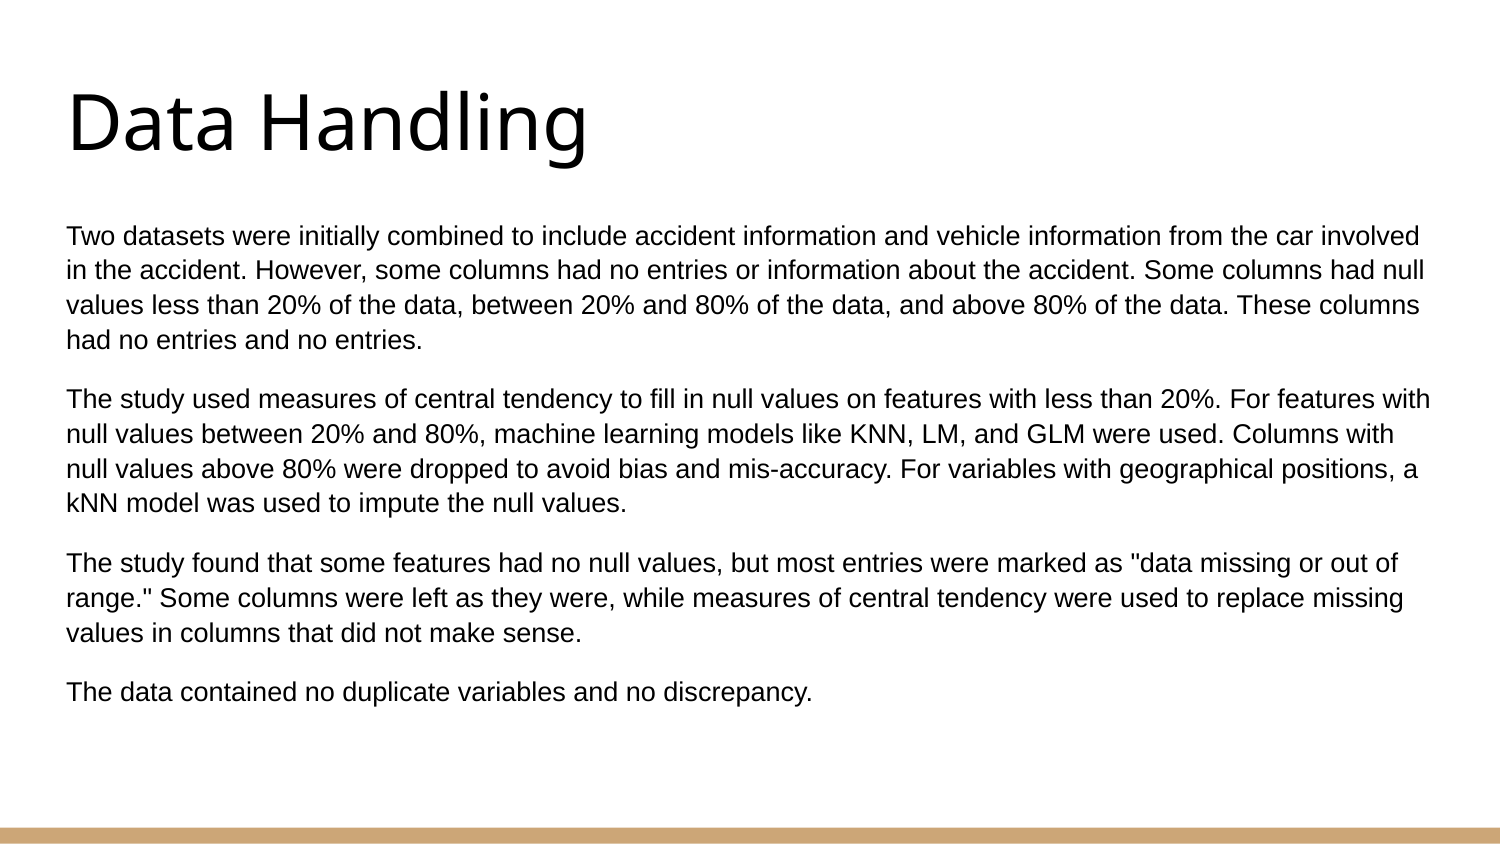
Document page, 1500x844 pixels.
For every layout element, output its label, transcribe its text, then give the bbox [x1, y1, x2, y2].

title Data Handling [51, 51, 1449, 189]
list Two datasets were initially combined to include accident information and vehicle information from the car involved in the accident. However, some columns had no entries or information about the accident. Some columns had null values less than 20% of the data, between 20% and 80% of the data, and above 80% of the data. These columns had no entries and no entries. The study used measures of central tendency to fill in null values on features with less than 20%. For features with null values between 20% and 80%, machine learning models like KNN, LM, and GLM were used. Columns with null values above 80% were dropped to avoid bias and mis-accuracy. For variables with geographical positions, a kNN model was used to impute the null values. The study found that some features had no null values, but most entries were marked as "data missing or out of range." Some columns were left as they were, while measures of central tendency were used to replace missing values in columns that did not make sense. The data contained no duplicate variables and no discrepancy. [51, 200, 1449, 752]
